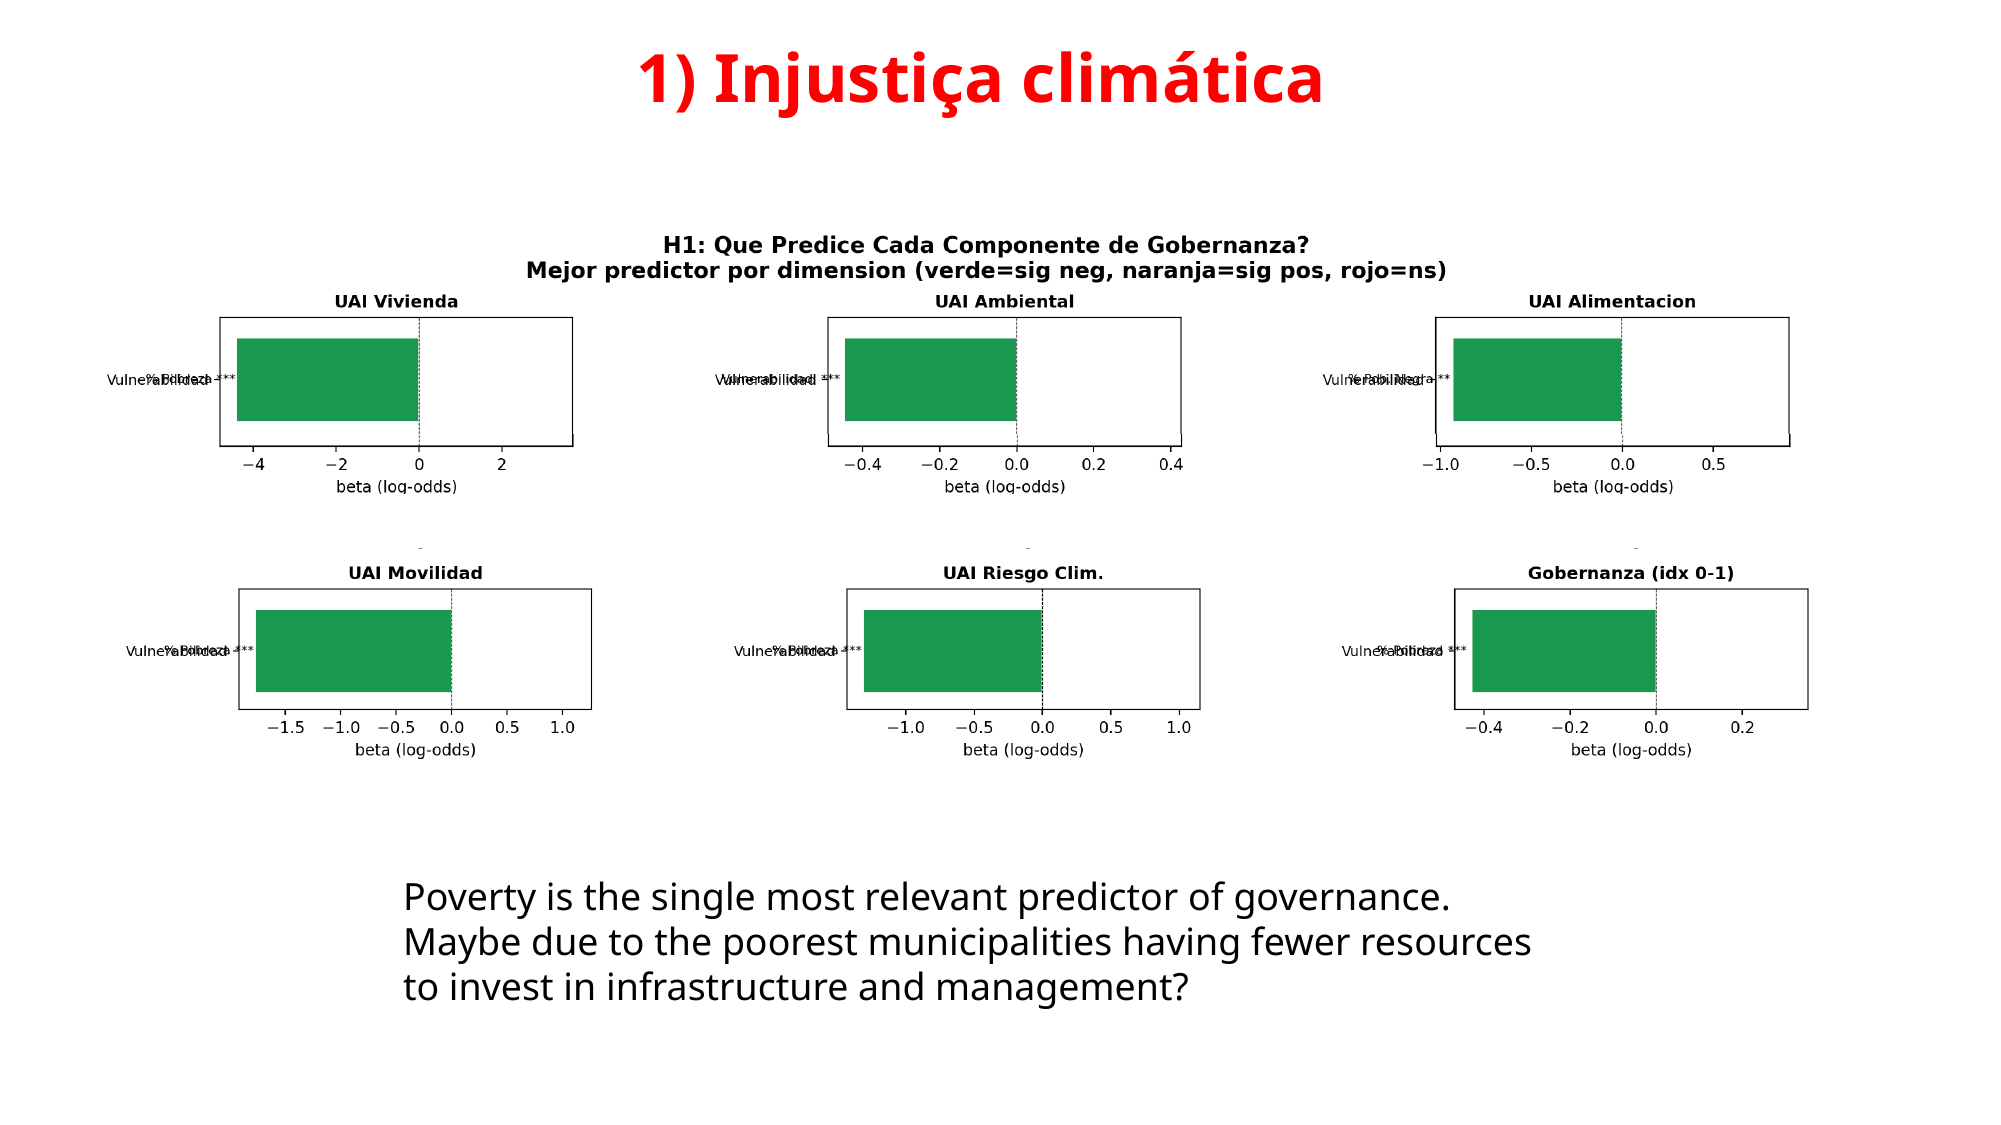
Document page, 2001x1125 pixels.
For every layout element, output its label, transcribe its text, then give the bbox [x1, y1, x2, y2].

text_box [116, 548, 1938, 760]
text_box Poverty is the single most relevant predictor of governance. Maybe due to the poorest municipalities having fewer resources to invest in infrastructure and management? [388, 865, 1574, 1016]
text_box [78, 232, 1910, 494]
text_box 1) Injustiça climática [233, 28, 1730, 123]
